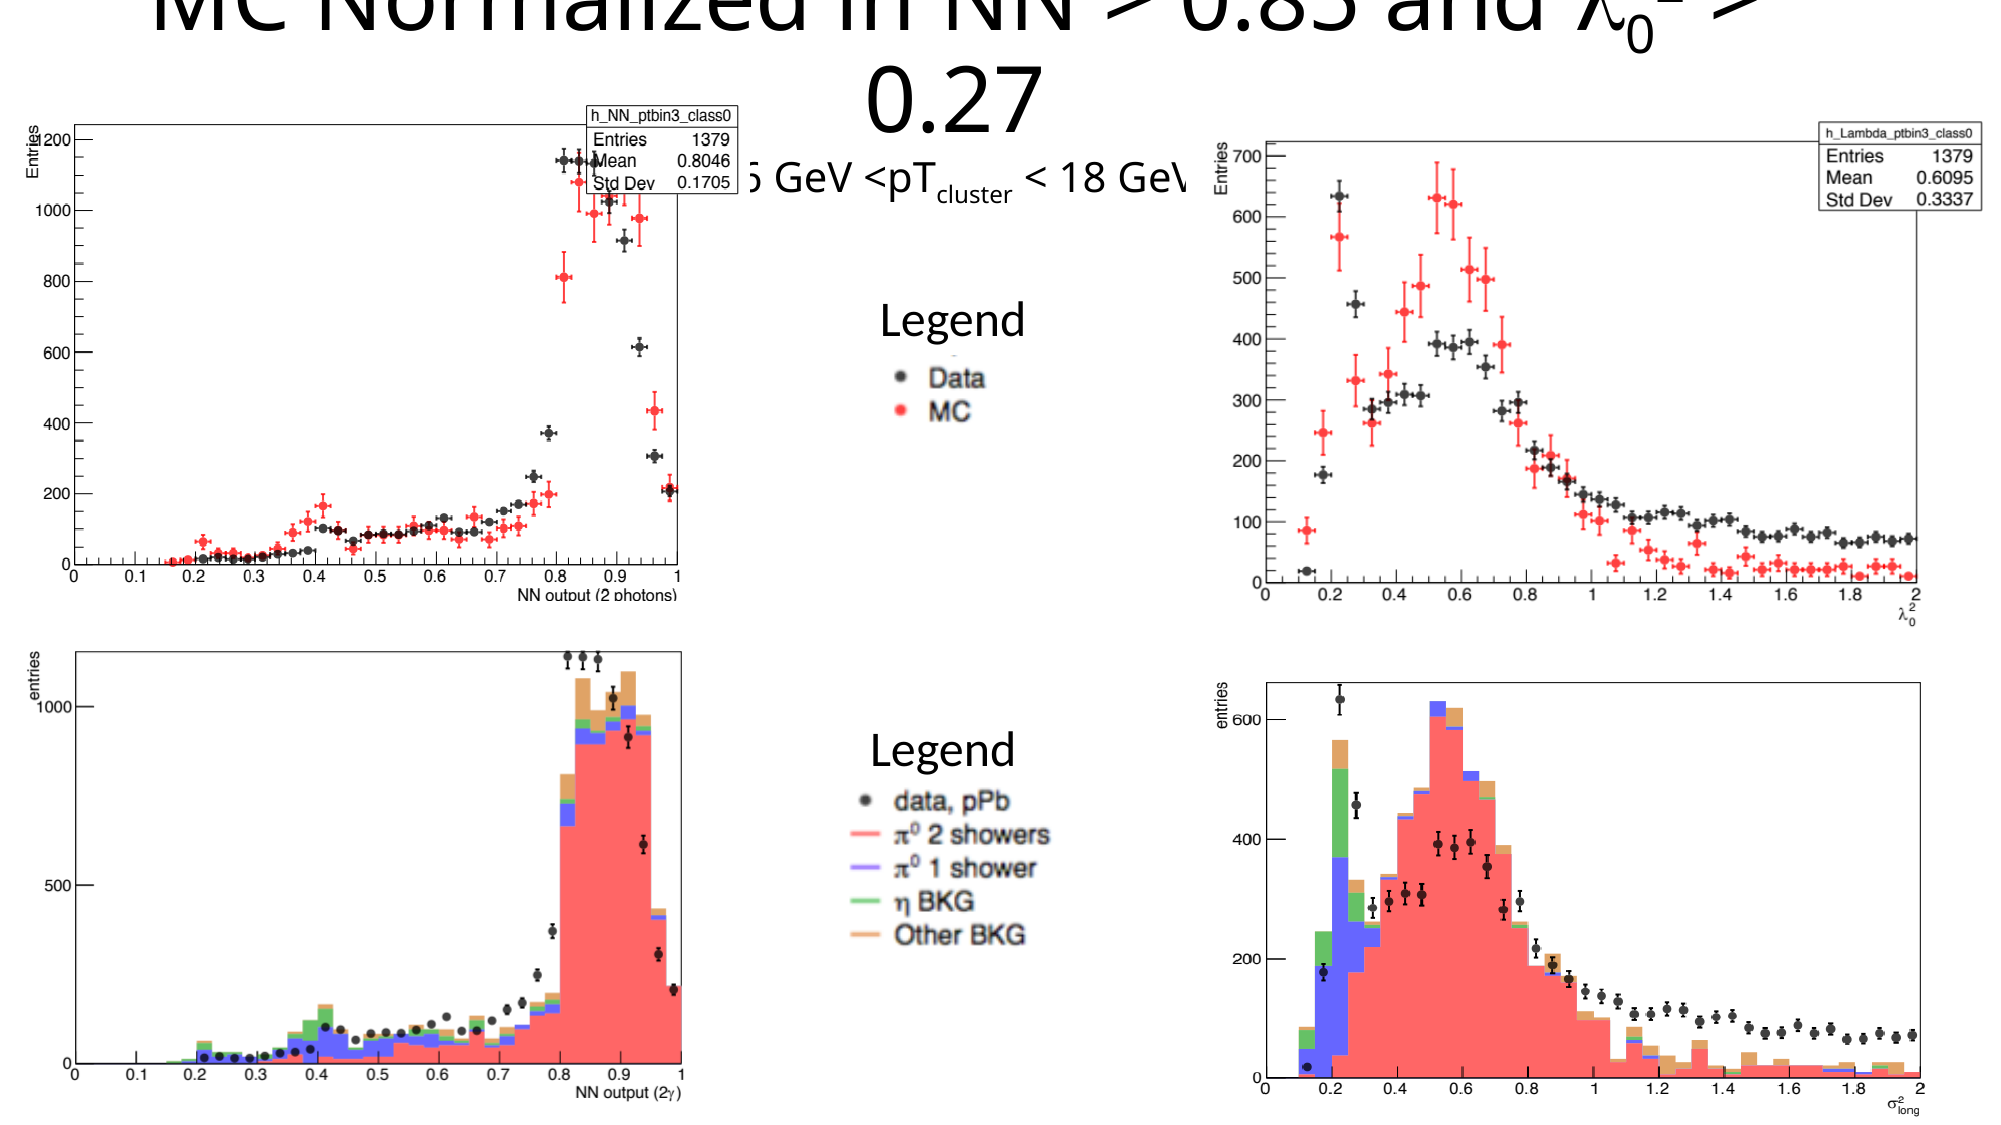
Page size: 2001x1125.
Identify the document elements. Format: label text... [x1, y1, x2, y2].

picture [1185, 633, 2000, 1125]
text_box Legend [855, 709, 1032, 784]
picture [872, 355, 1035, 437]
picture [0, 71, 755, 1113]
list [1185, 87, 1996, 633]
title MC Normalized in NN > 0.85 and 02 > 0.27 16 GeV <pTcluster < 18 GeV [93, 0, 1819, 181]
picture [838, 784, 1068, 956]
text_box Legend [838, 279, 1068, 355]
